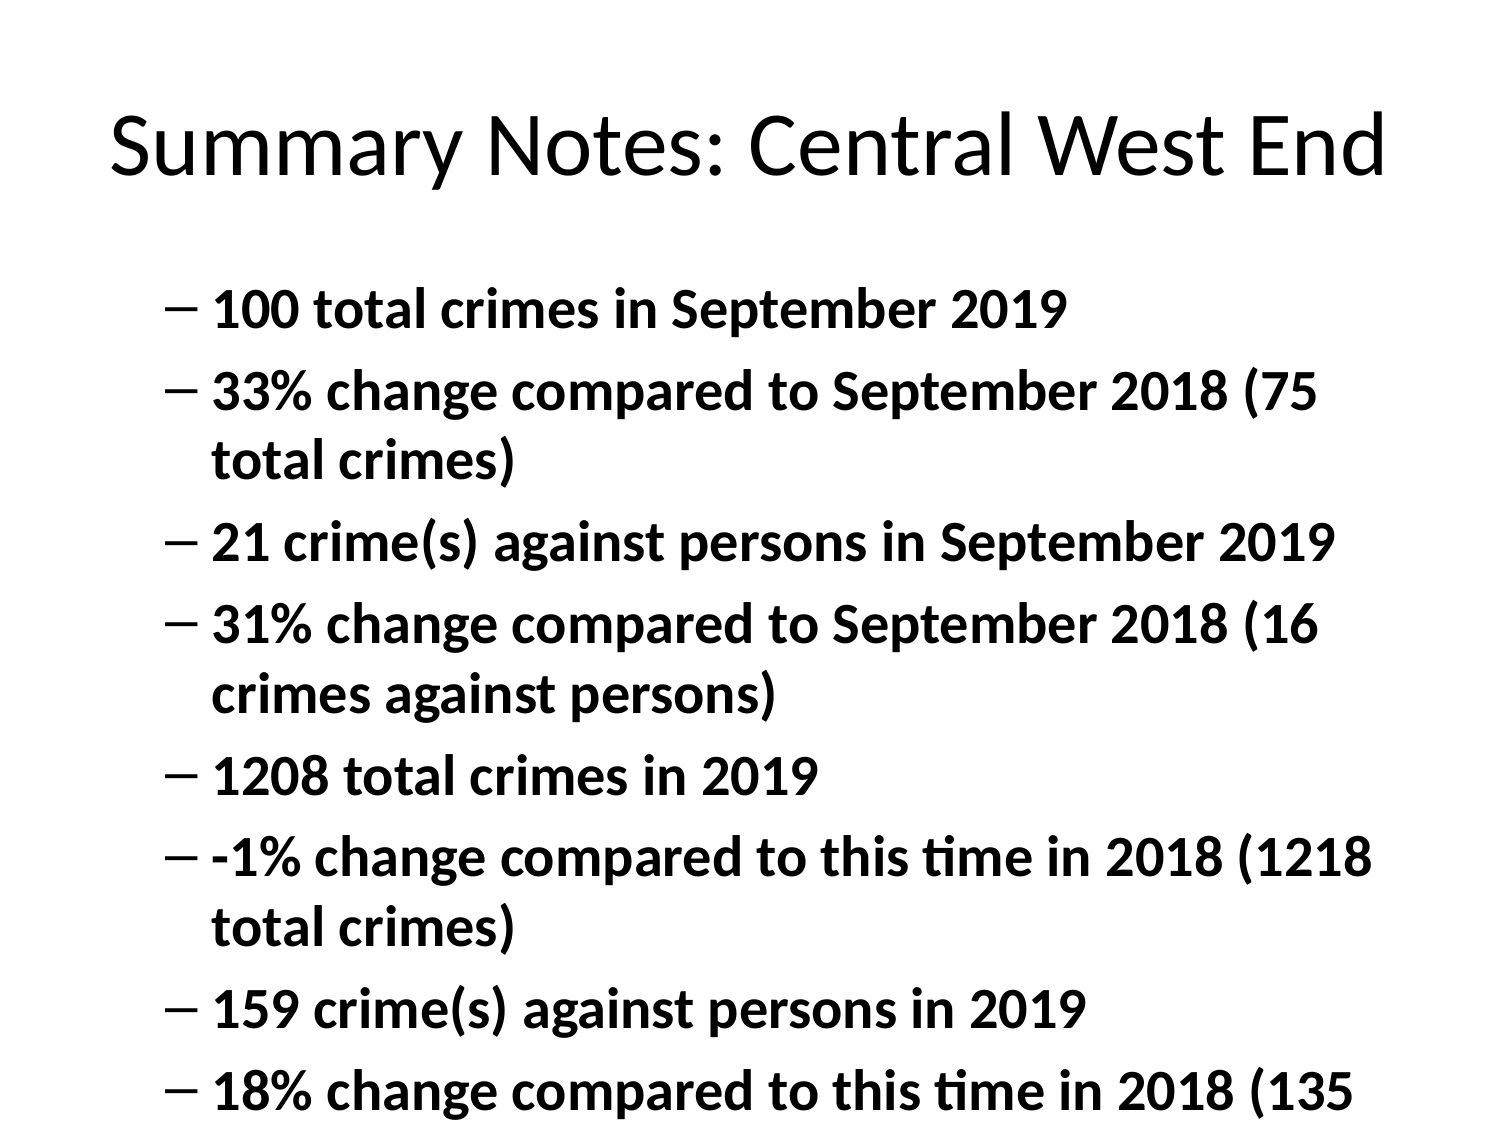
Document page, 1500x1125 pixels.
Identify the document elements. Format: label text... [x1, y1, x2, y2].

list 100 total crimes in September 2019 33% change compared to September 2018 (75 total crimes) 21 crime(s) against persons in September 2019 31% change compared to September 2018 (16 crimes against persons) 1208 total crimes in 2019 -1% change compared to this time in 2018 (1218 total crimes) 159 crime(s) against persons in 2019 18% change compared to this time in 2018 (135 crimes against persons) [75, 262, 1425, 1005]
title Summary Notes: Central West End [75, 45, 1425, 233]
